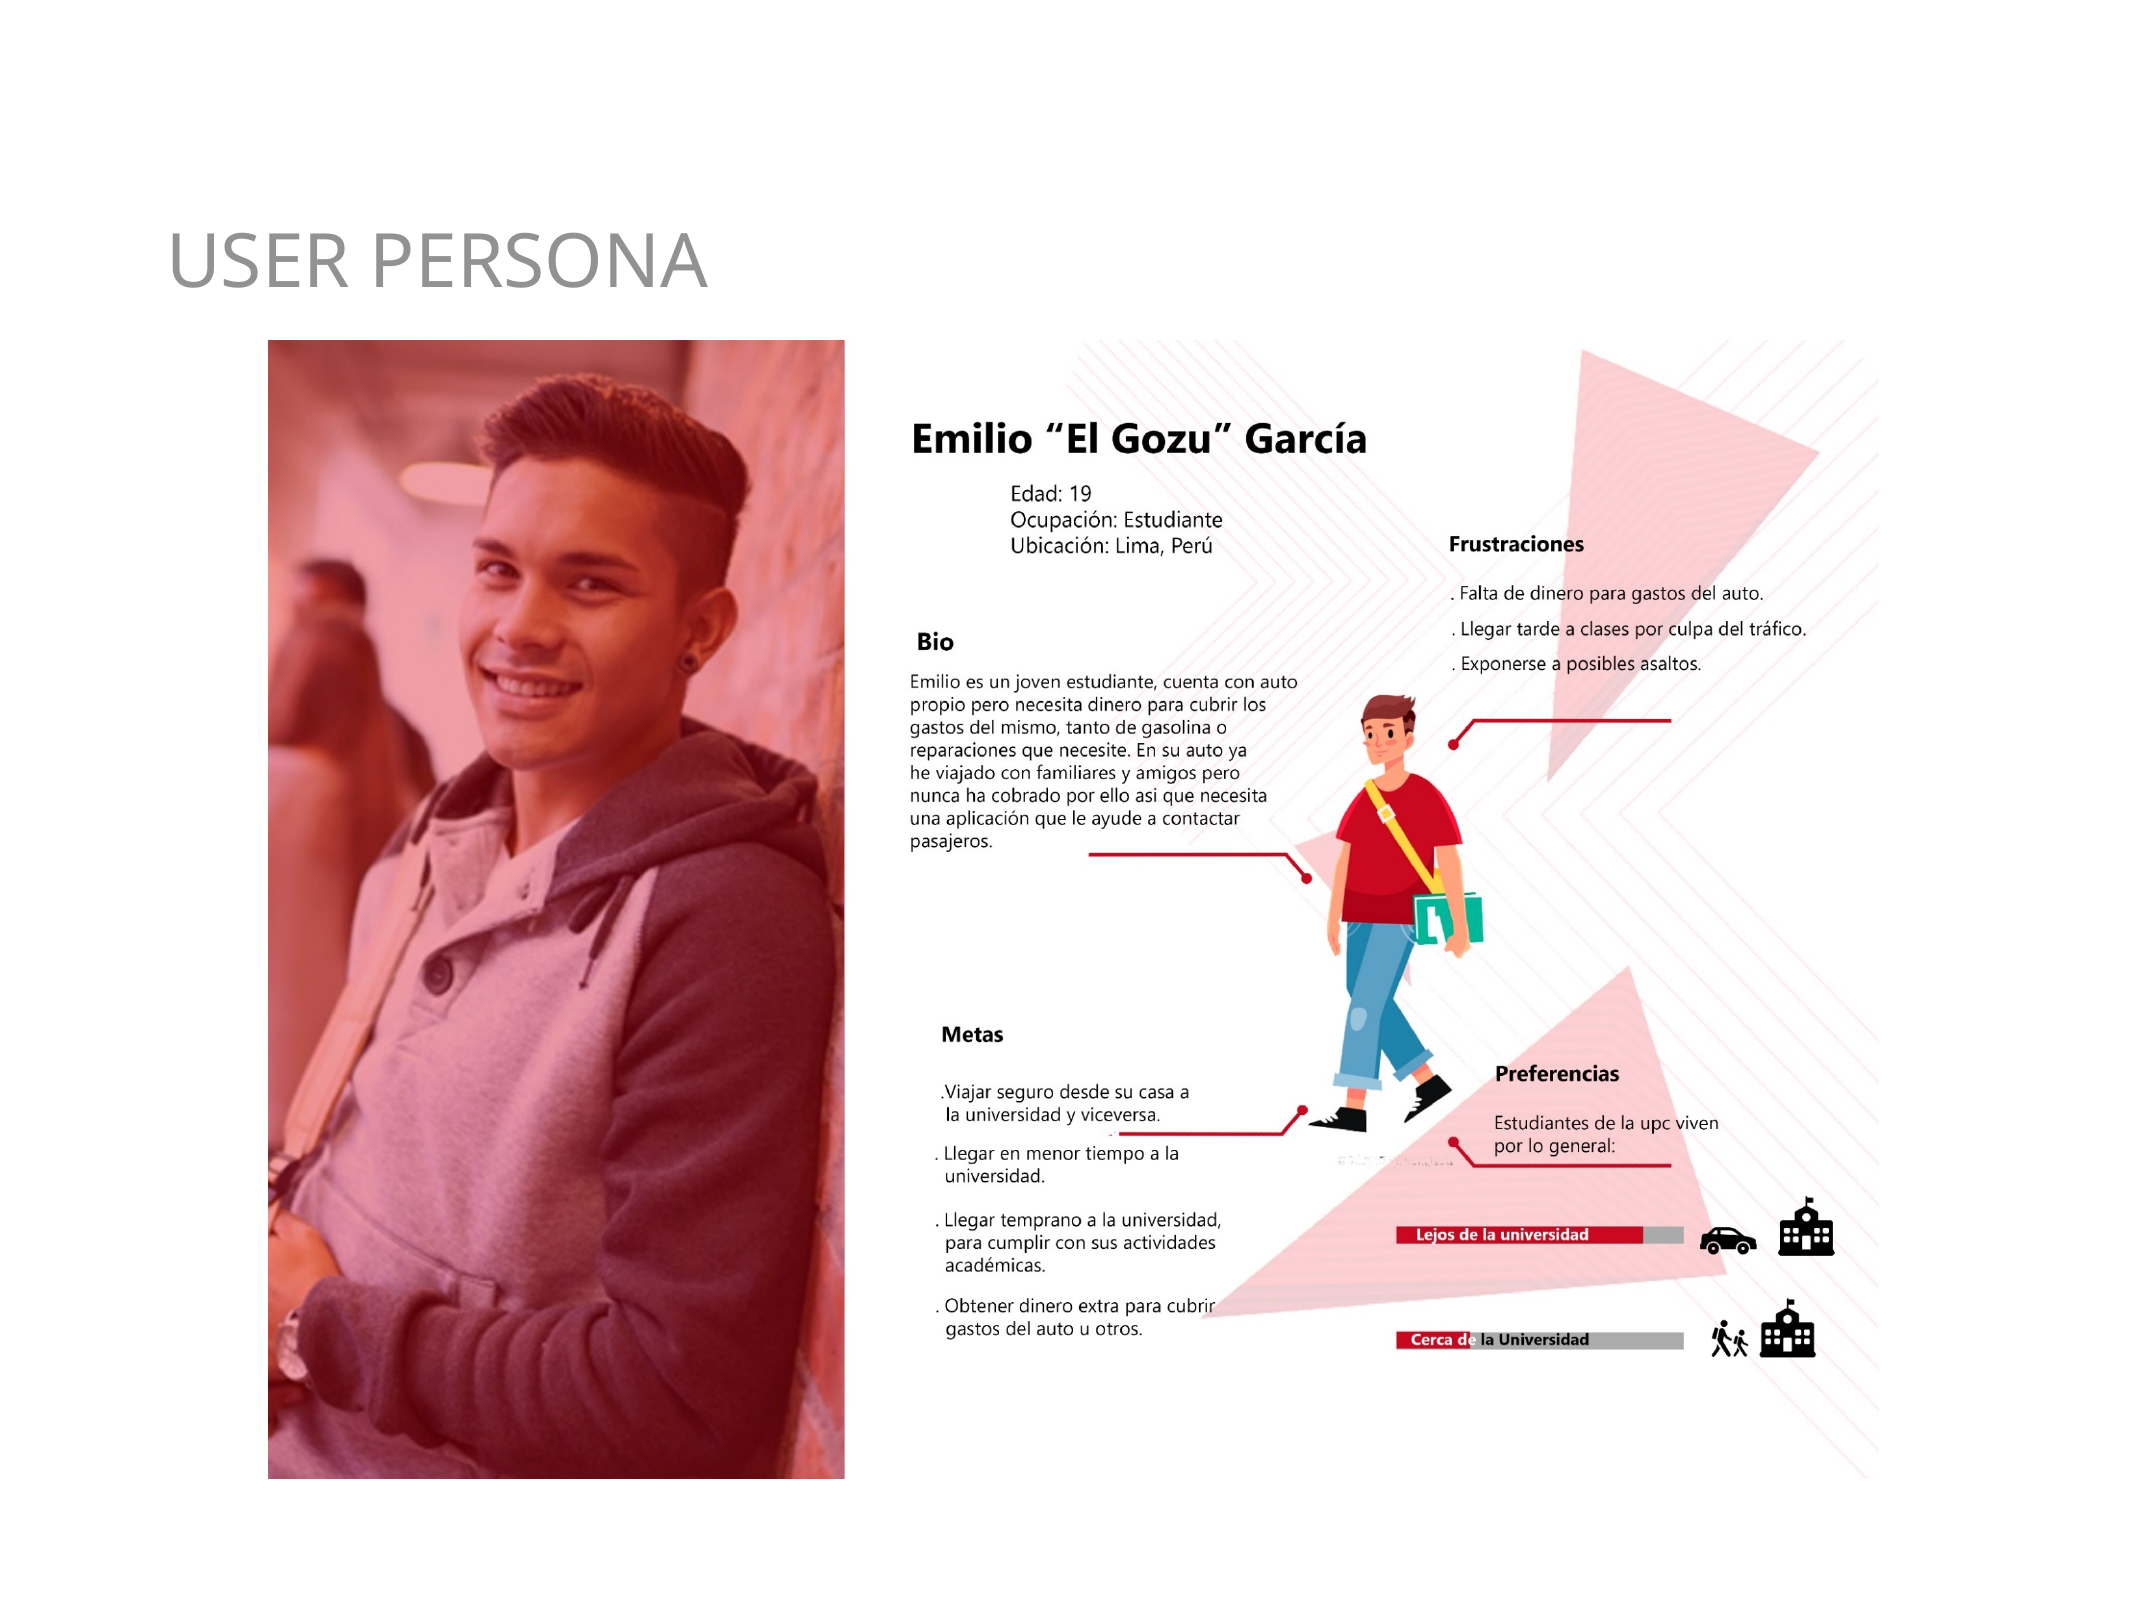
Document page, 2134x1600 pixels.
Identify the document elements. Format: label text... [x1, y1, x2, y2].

text_box USER PERSONA [157, 203, 718, 311]
picture [268, 340, 1879, 1479]
